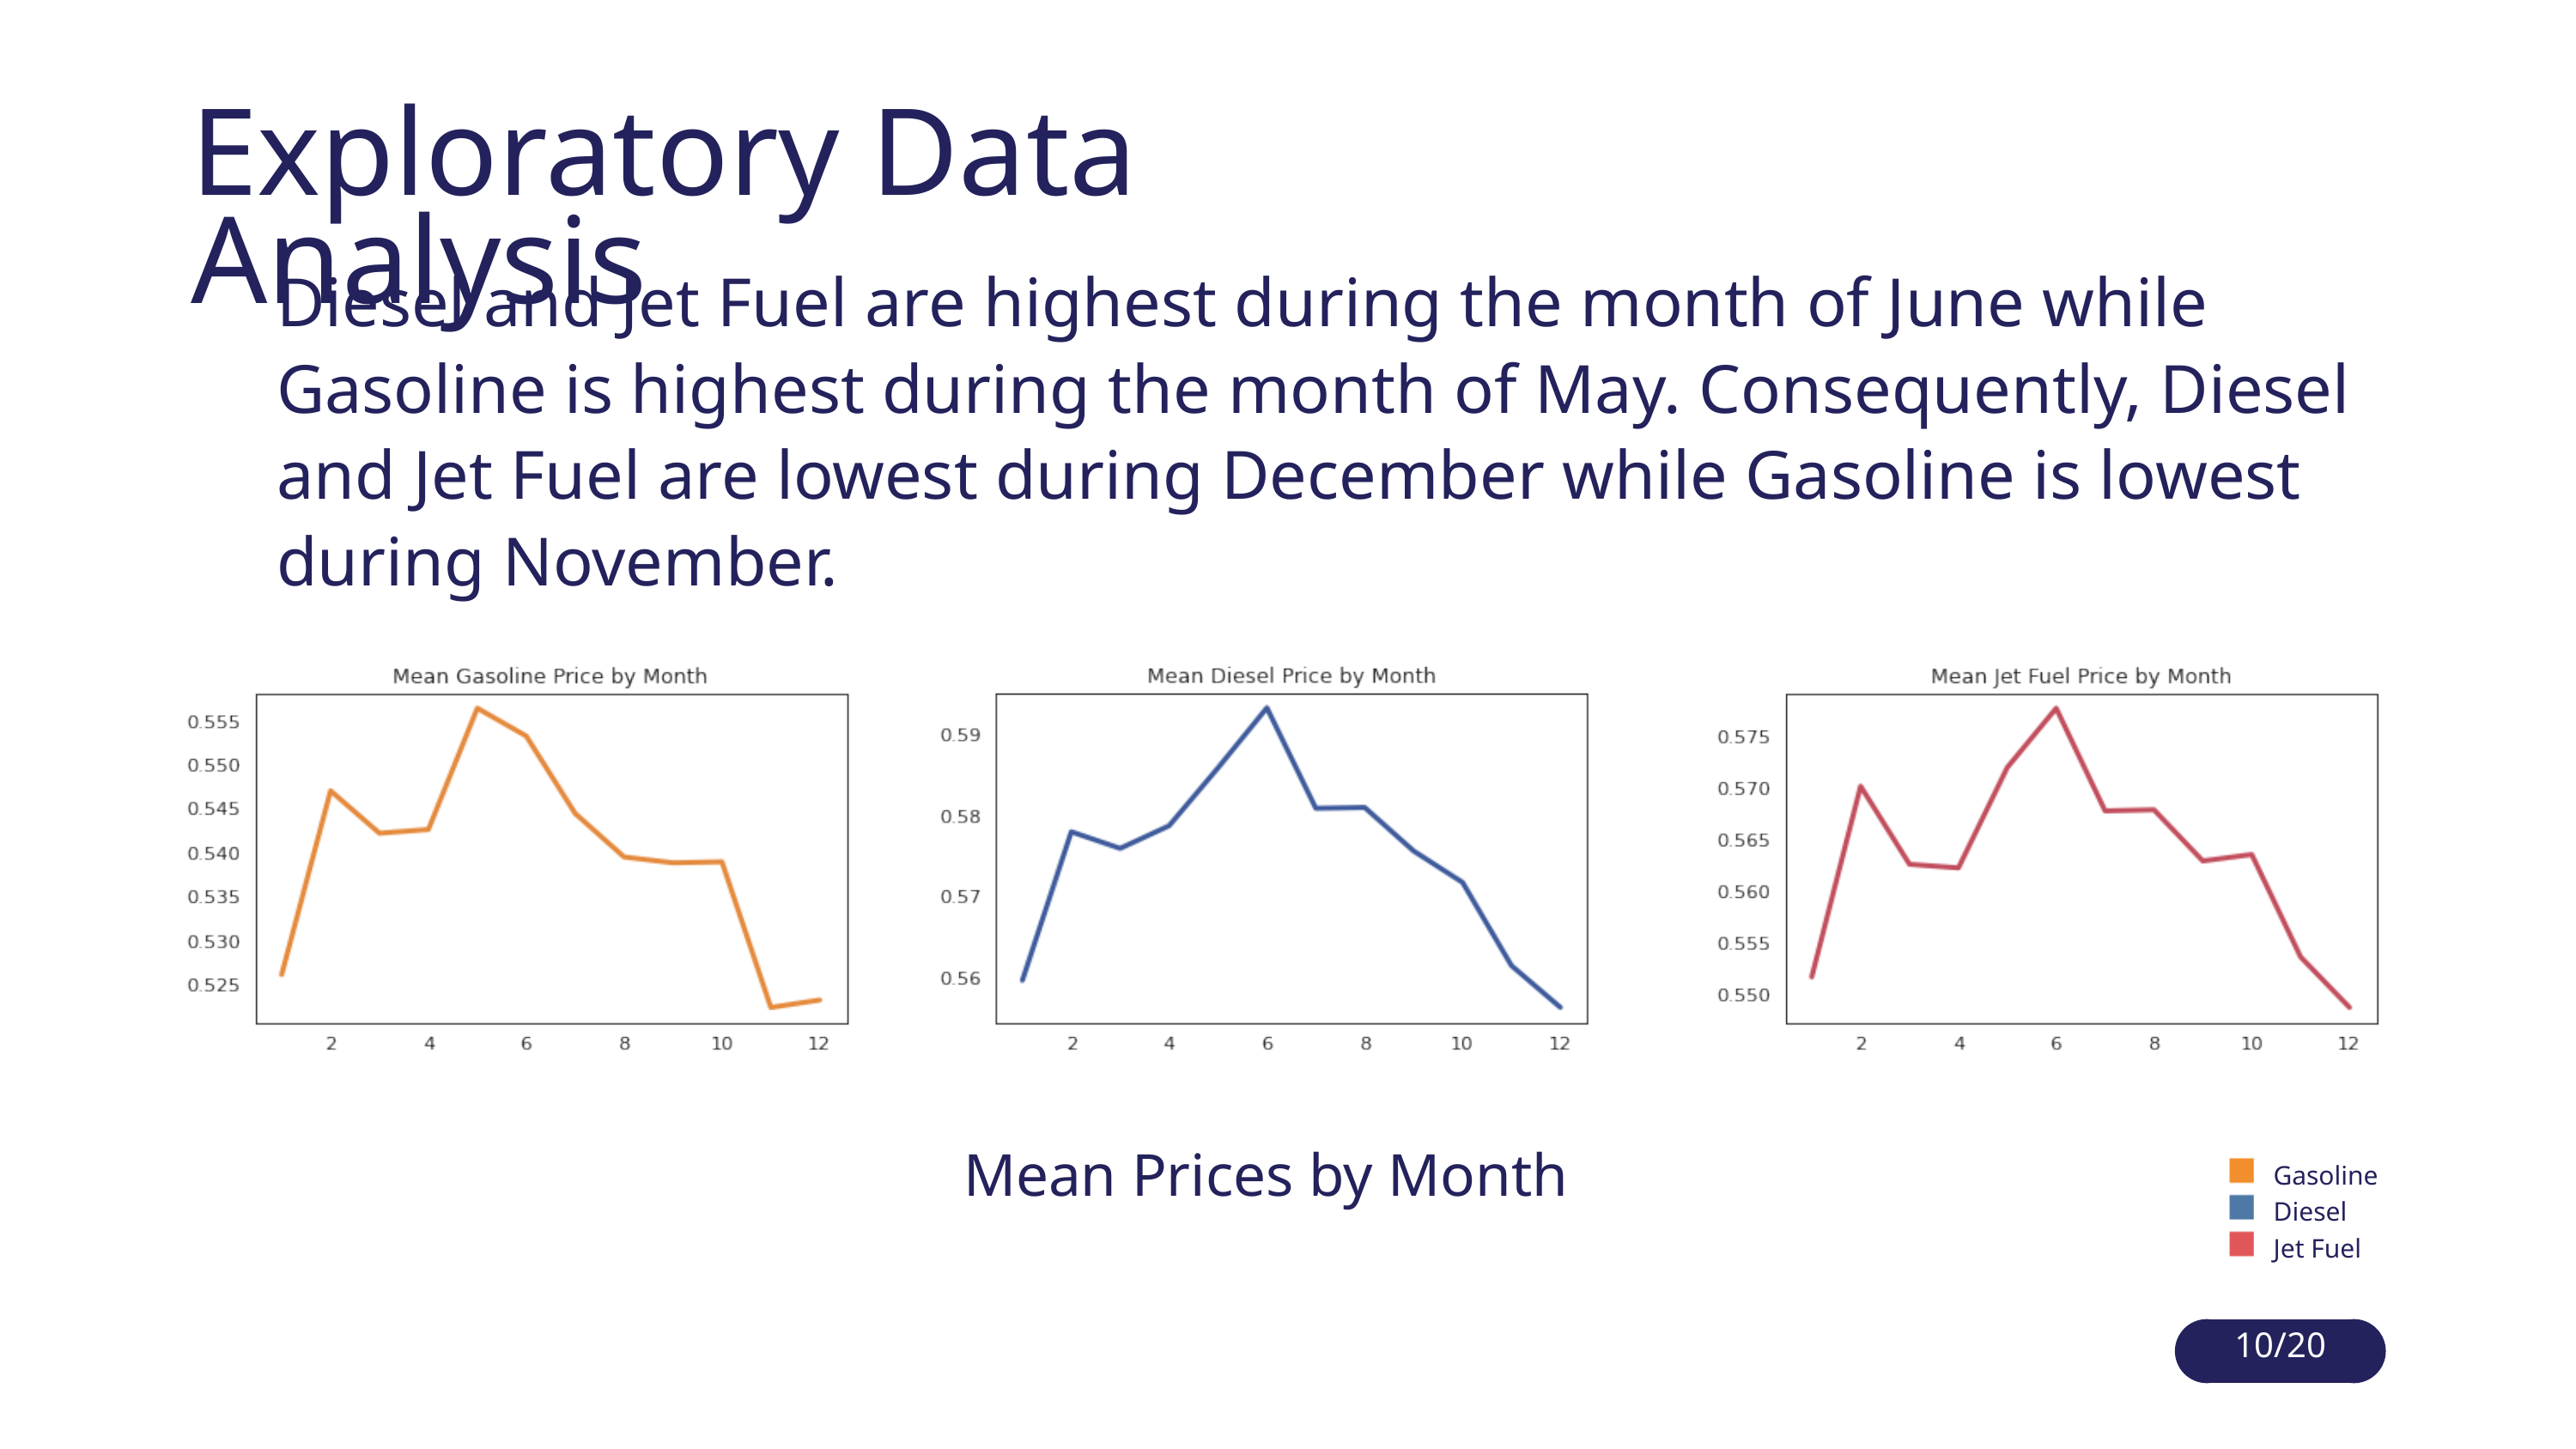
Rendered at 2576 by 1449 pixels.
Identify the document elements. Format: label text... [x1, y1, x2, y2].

picture [927, 663, 1649, 1065]
picture [1704, 663, 2402, 1066]
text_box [2354, 1319, 2386, 1384]
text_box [2225, 1149, 2405, 1263]
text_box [2206, 1319, 2354, 1384]
picture [174, 663, 872, 1066]
text_box Mean Prices by Month [963, 1132, 1613, 1209]
text_box Diesel and Jet Fuel are highest during the month of June while Gasoline is highest during the month of May. Consequently, Diesel and Jet Fuel are lowest during December while Gasoline is lowest during November. [276, 253, 2473, 599]
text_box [2174, 1319, 2205, 1384]
text_box Exploratory Data Analysis [190, 111, 1619, 328]
